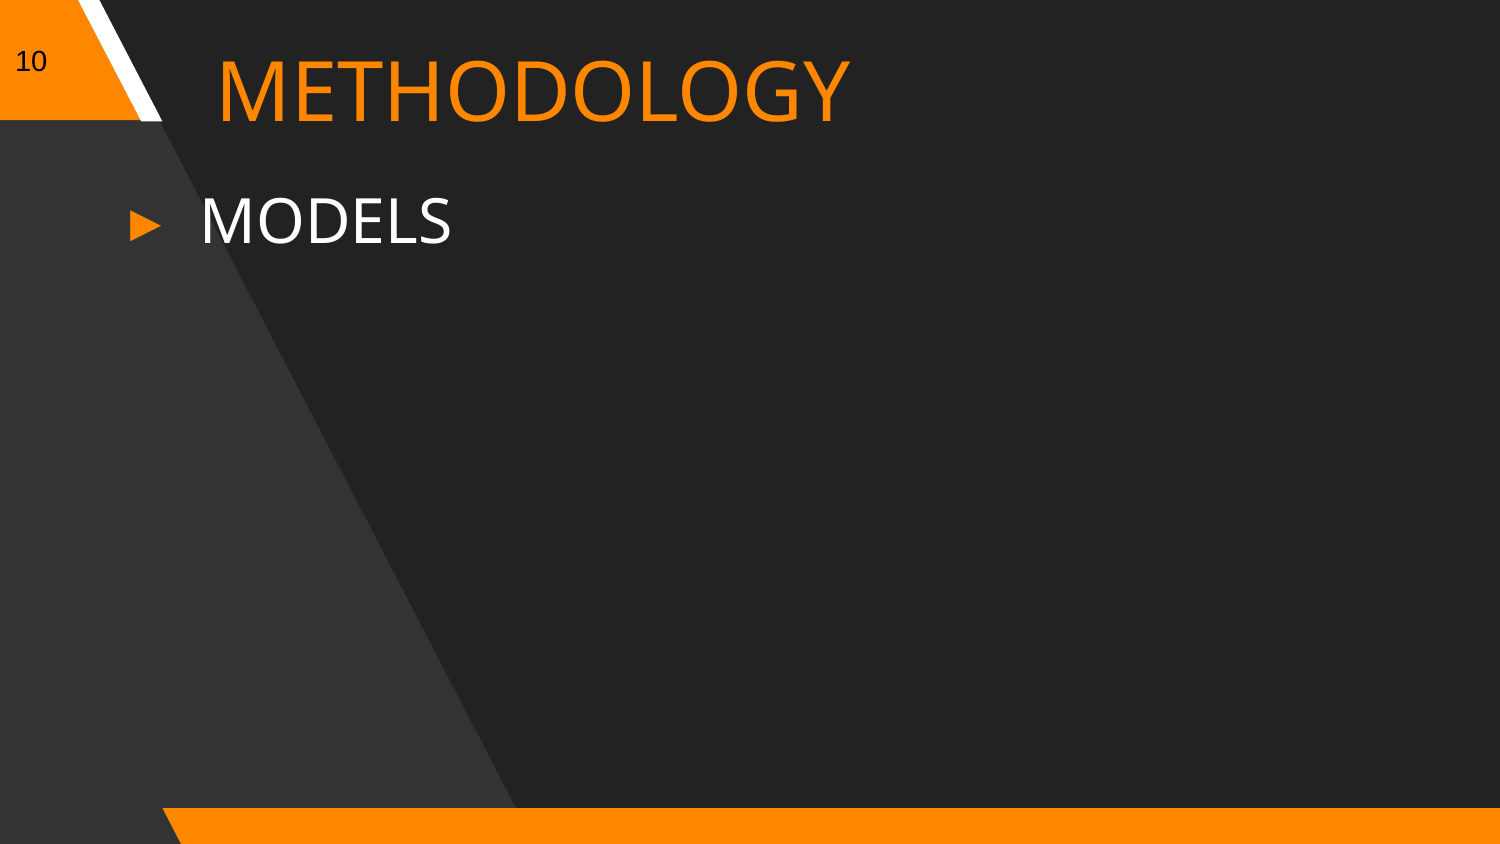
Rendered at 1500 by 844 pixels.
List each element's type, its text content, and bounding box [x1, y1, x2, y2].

list MODELS [97, 166, 1500, 296]
text_box METHODOLOGY [200, 0, 1360, 177]
slide_number 10 [0, 0, 98, 121]
